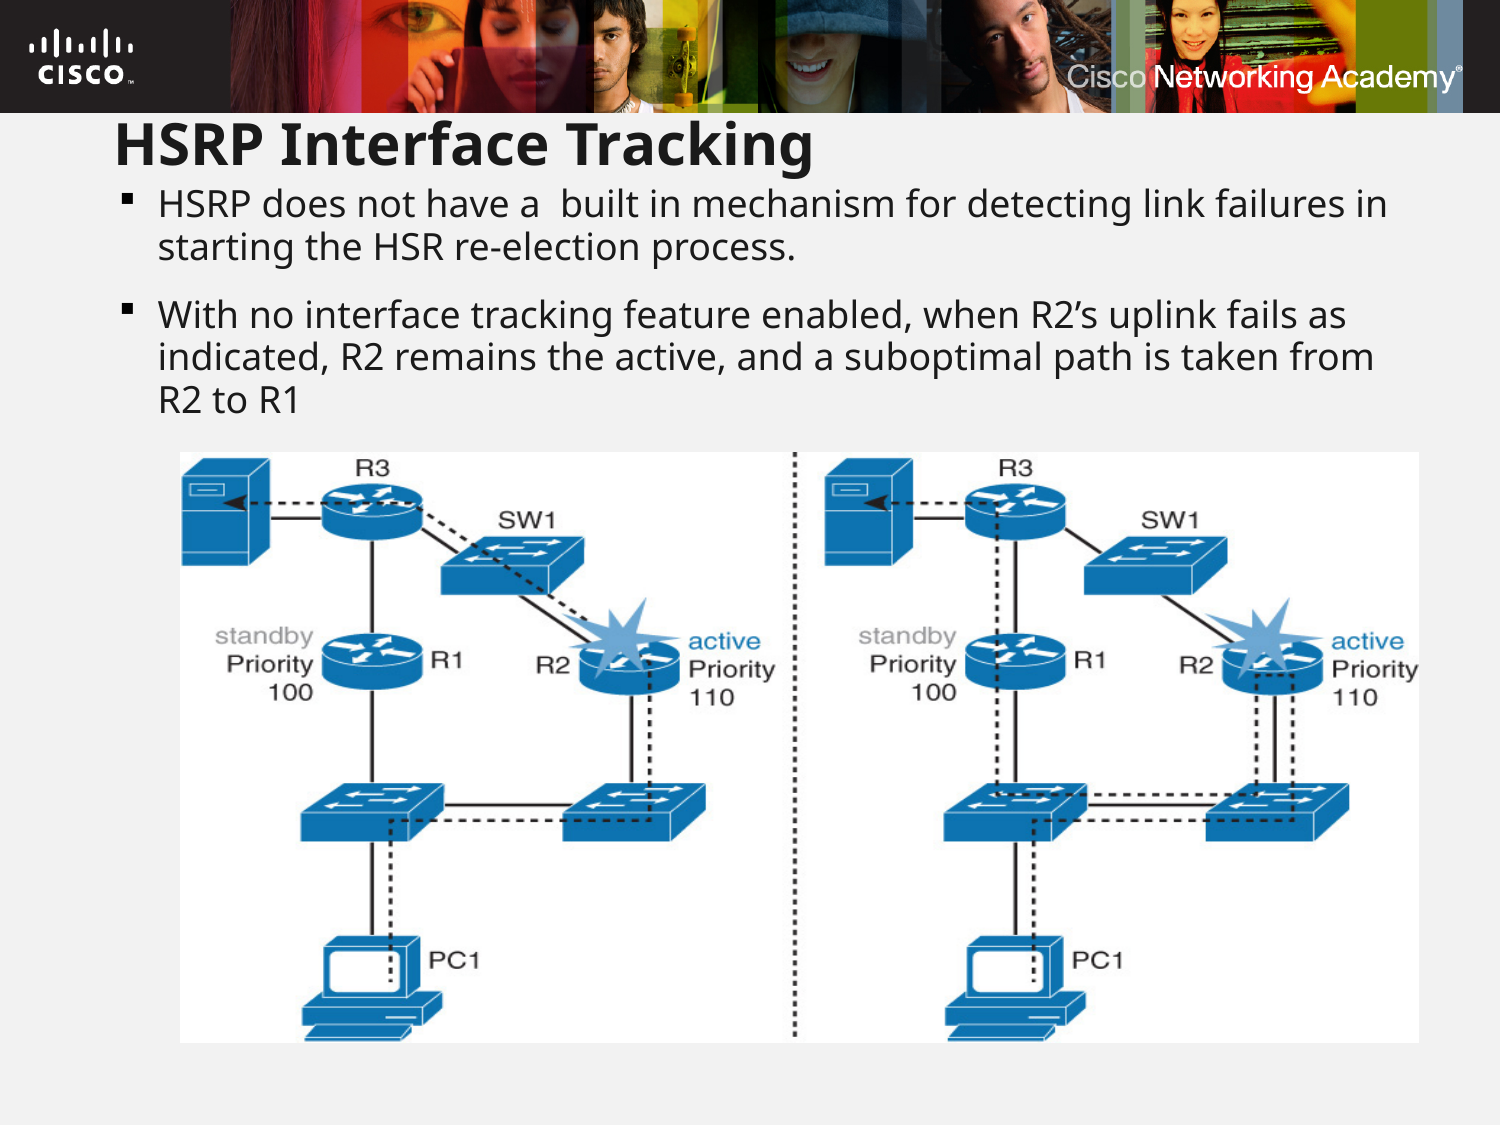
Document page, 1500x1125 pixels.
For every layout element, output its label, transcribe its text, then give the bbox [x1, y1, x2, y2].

title HSRP Interface Tracking [107, 0, 1444, 185]
picture [0, 0, 107, 113]
list HSRP does not have a built in mechanism for detecting link failures in starting the HSR re-election process. With no interface tracking feature enabled, when R2’s uplink fails as indicated, R2 remains the active, and a suboptimal path is taken from R2 to R1 [111, 177, 1415, 1106]
picture [1444, 0, 1500, 113]
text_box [180, 452, 1419, 1094]
